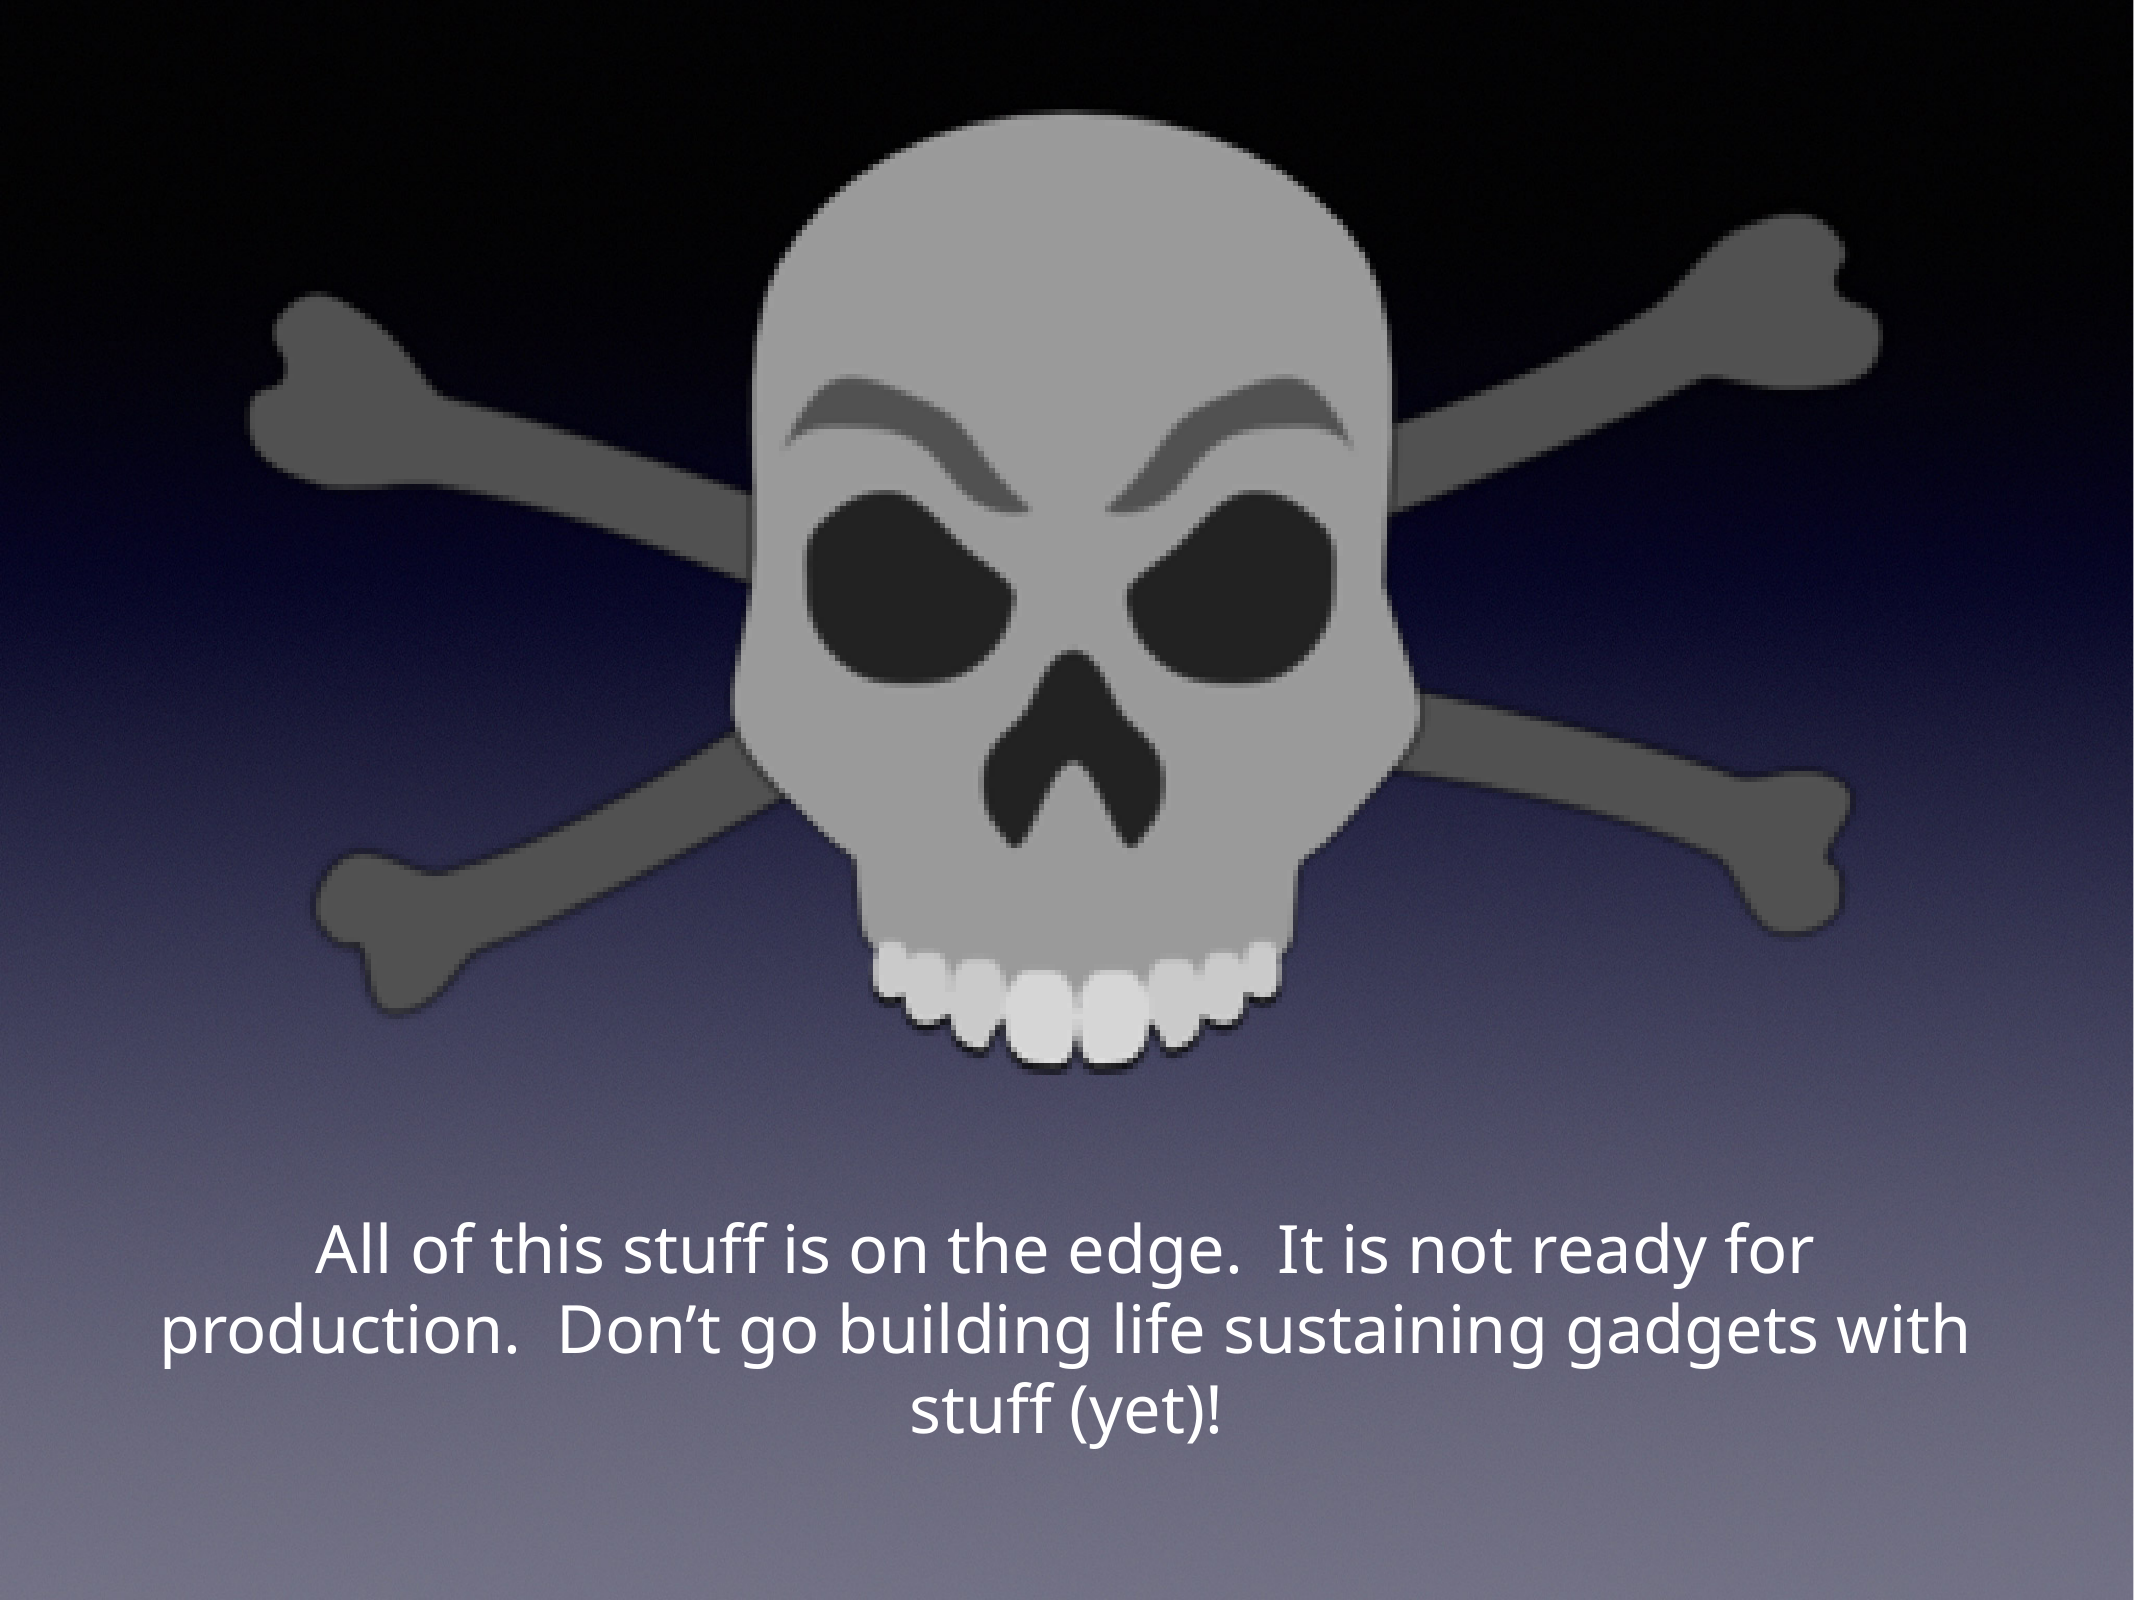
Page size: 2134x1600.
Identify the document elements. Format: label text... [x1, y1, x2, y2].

list All of this stuff is on the edge. It is not ready for production. Don’t go building life sustaining gadgets with stuff (yet)! [123, 1172, 2010, 1482]
picture [0, 0, 2134, 1600]
